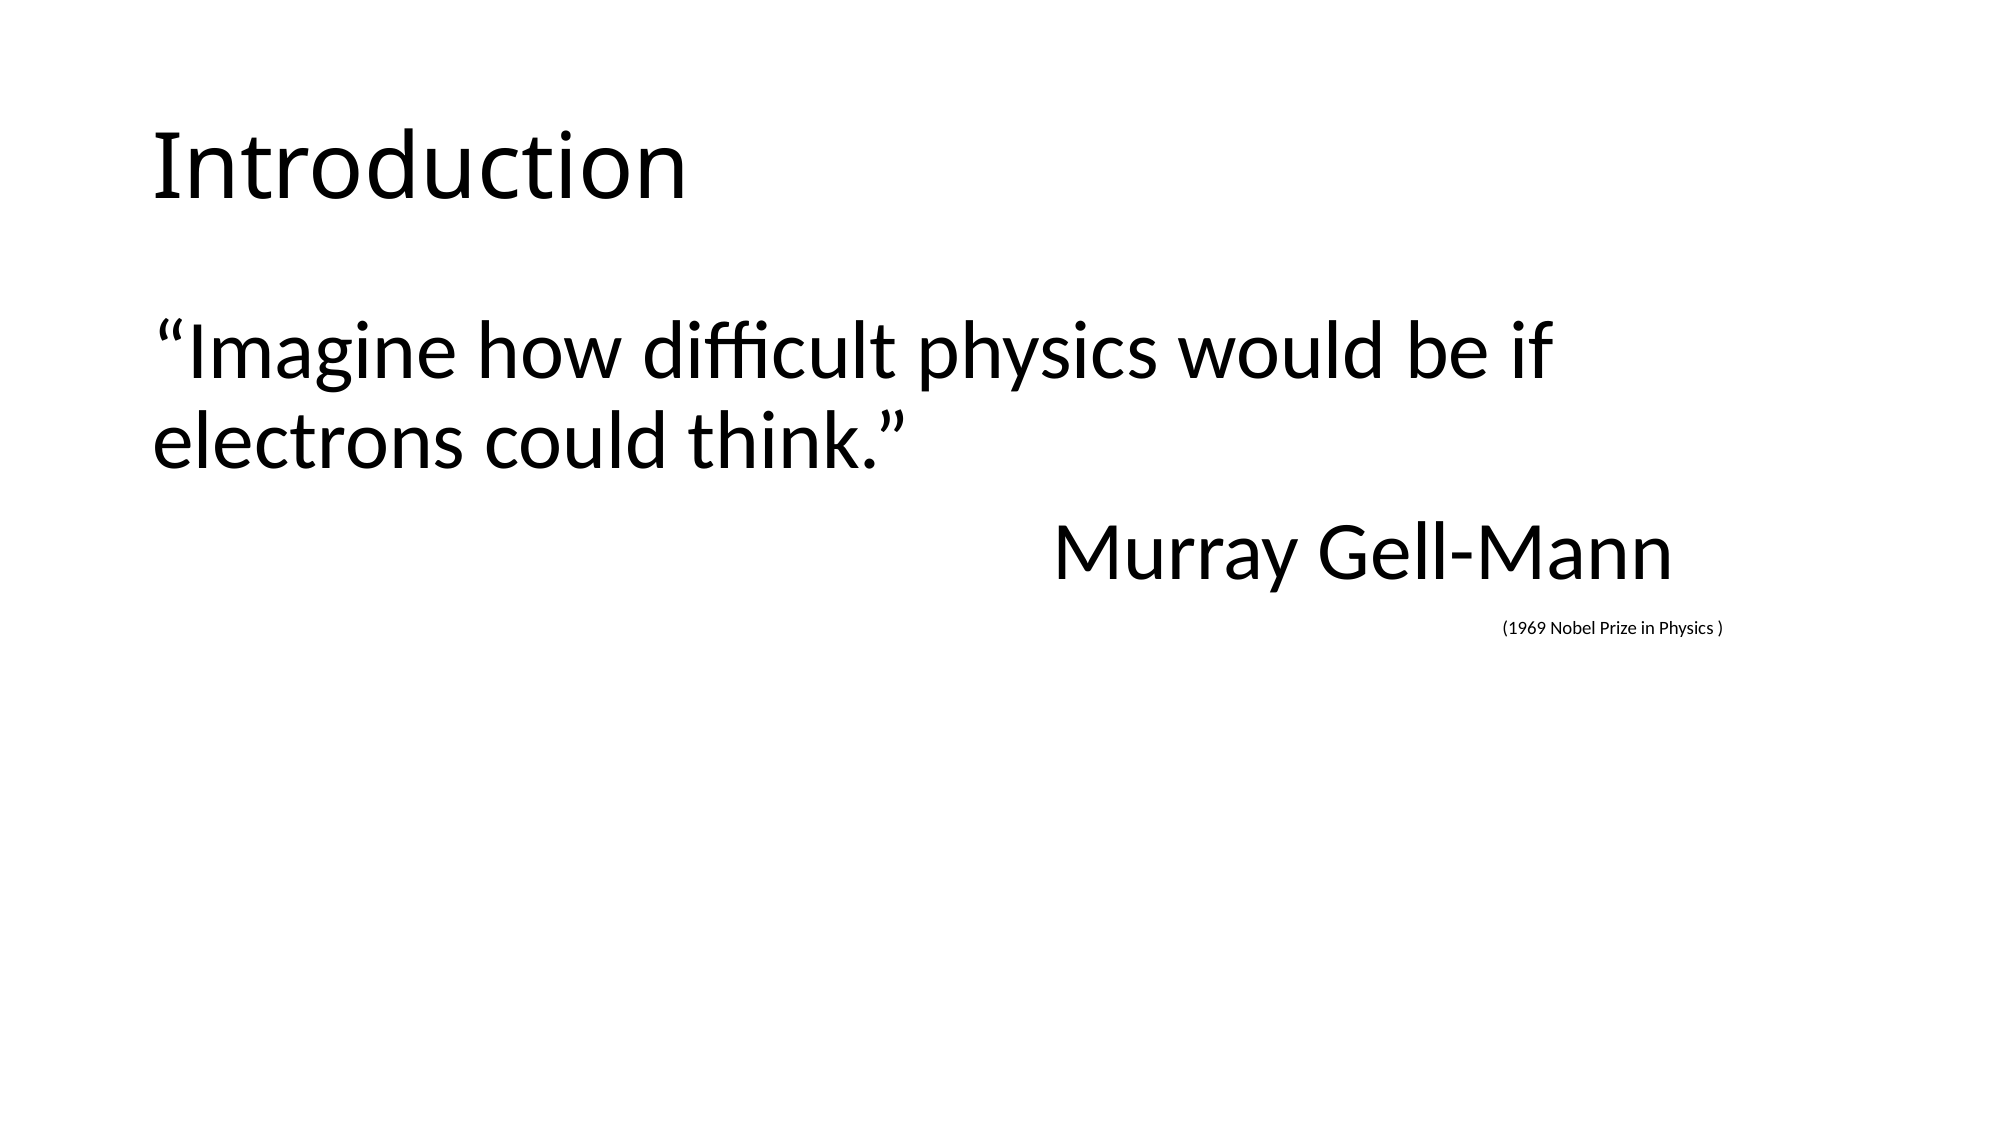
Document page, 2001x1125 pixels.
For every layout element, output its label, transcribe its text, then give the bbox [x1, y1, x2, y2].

list “Imagine how difficult physics would be if electrons could think.” Murray Gell-Mann (1969 Nobel Prize in Physics ) [137, 299, 1863, 1014]
title Introduction [137, 59, 1863, 278]
